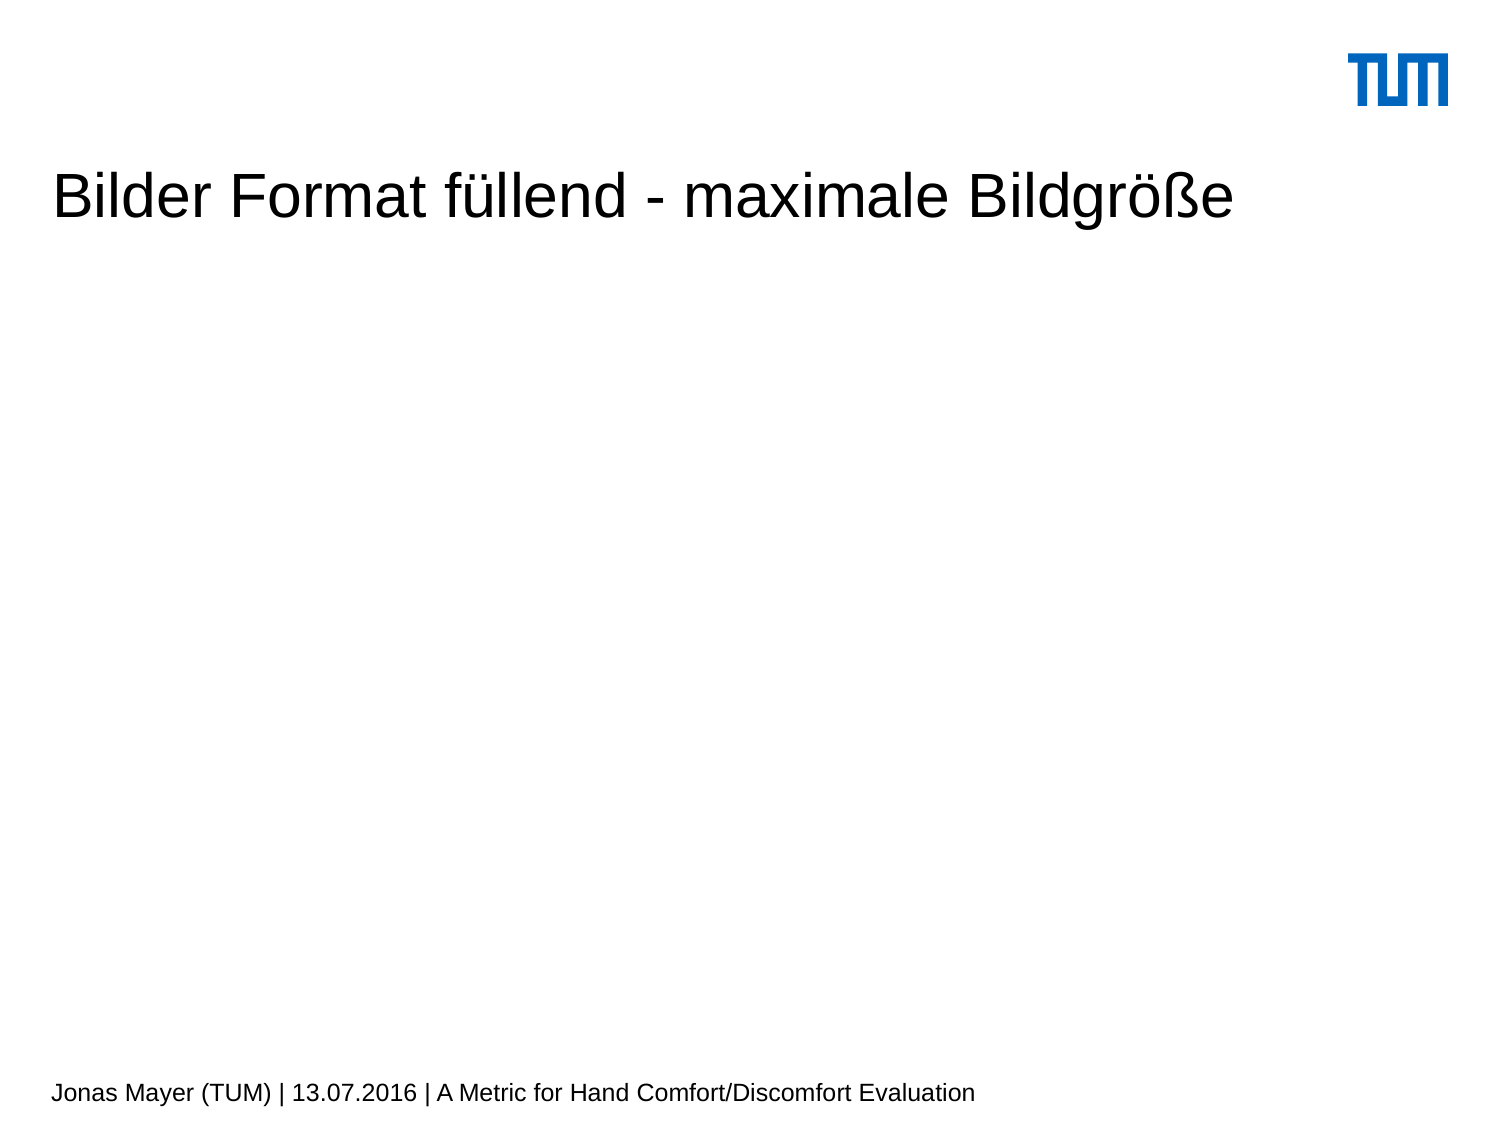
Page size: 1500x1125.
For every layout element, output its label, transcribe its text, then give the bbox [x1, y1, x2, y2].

picture [0, 277, 1500, 1125]
title Bilder Format füllend - maximale Bildgröße [52, 162, 1449, 231]
